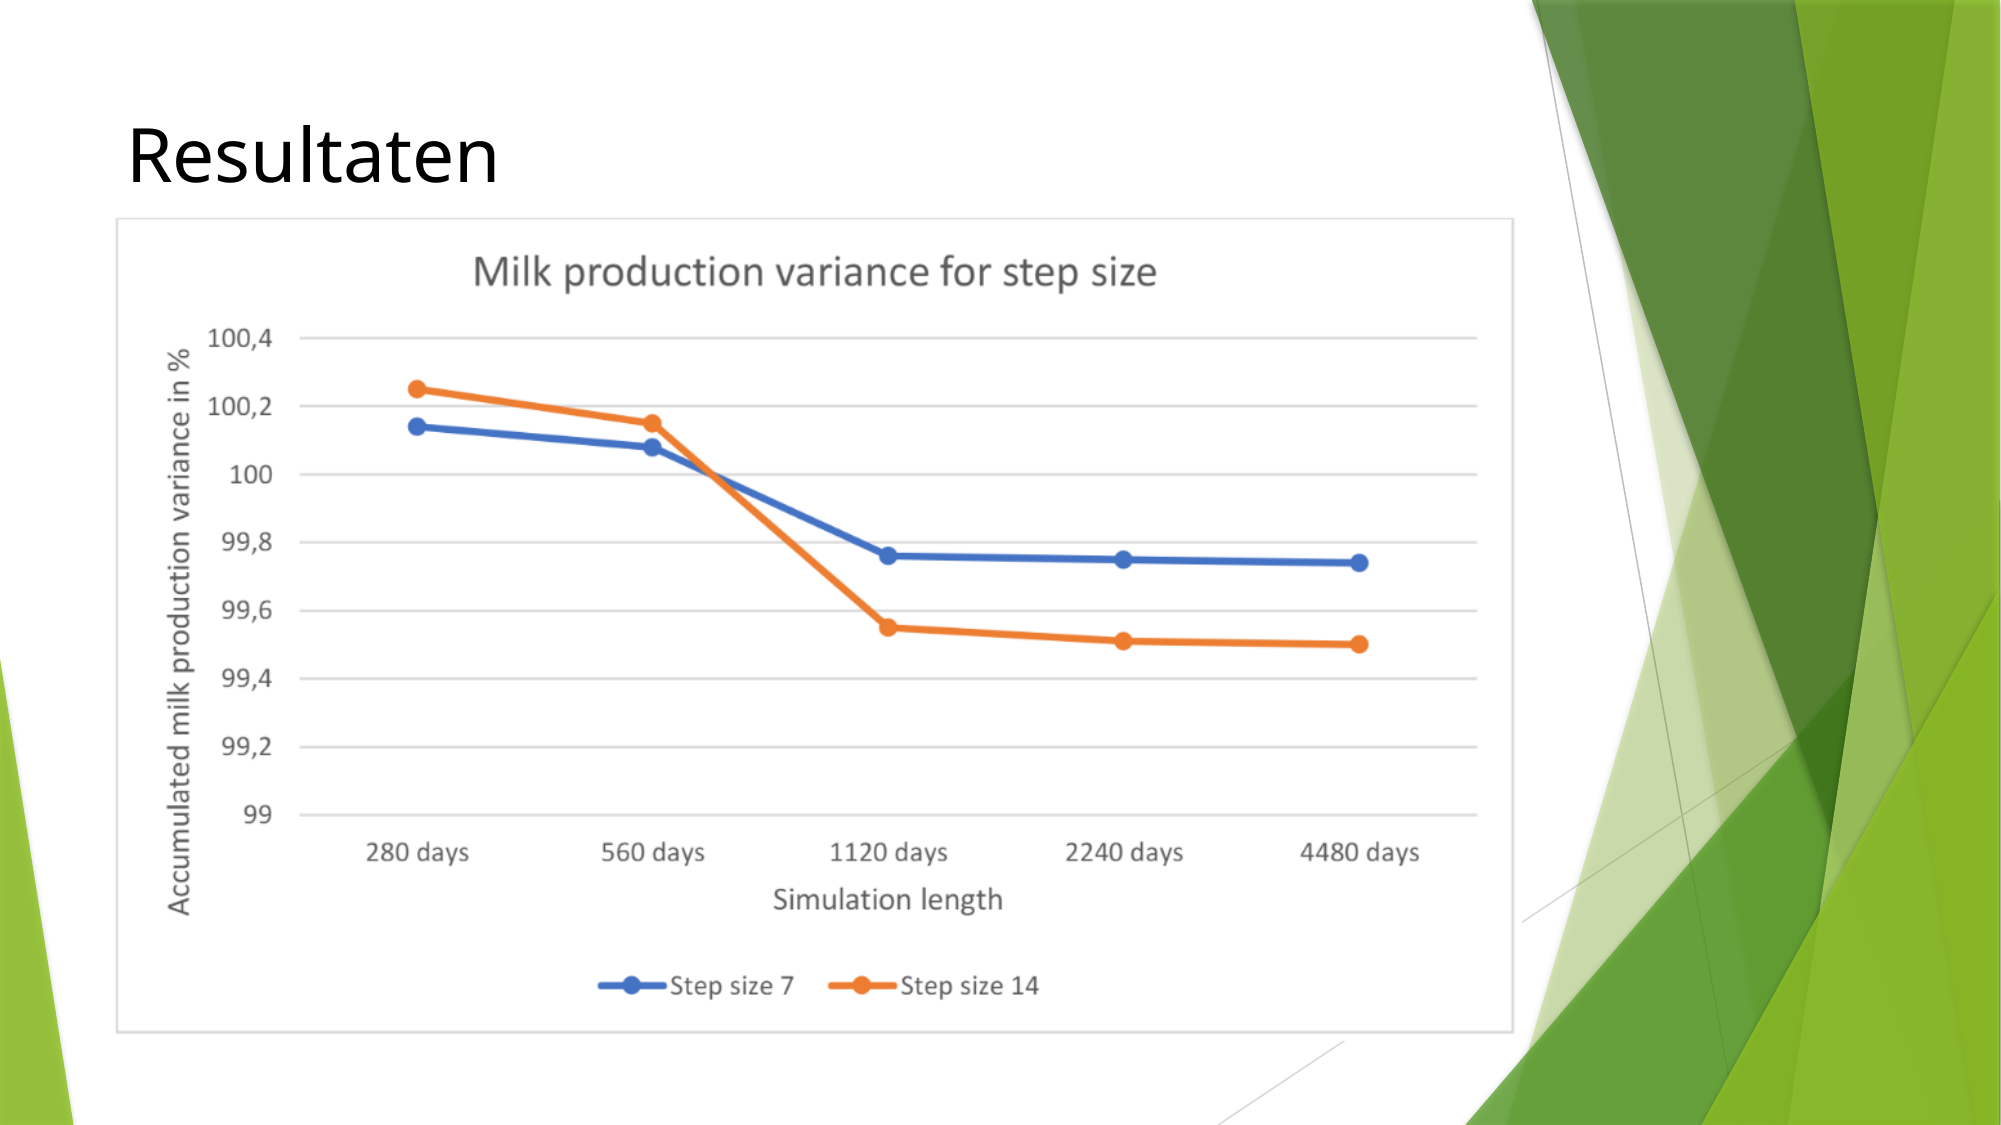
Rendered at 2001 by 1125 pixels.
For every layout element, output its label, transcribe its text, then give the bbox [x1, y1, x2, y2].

picture [111, 207, 1522, 1041]
title Resultaten [111, 99, 1522, 207]
